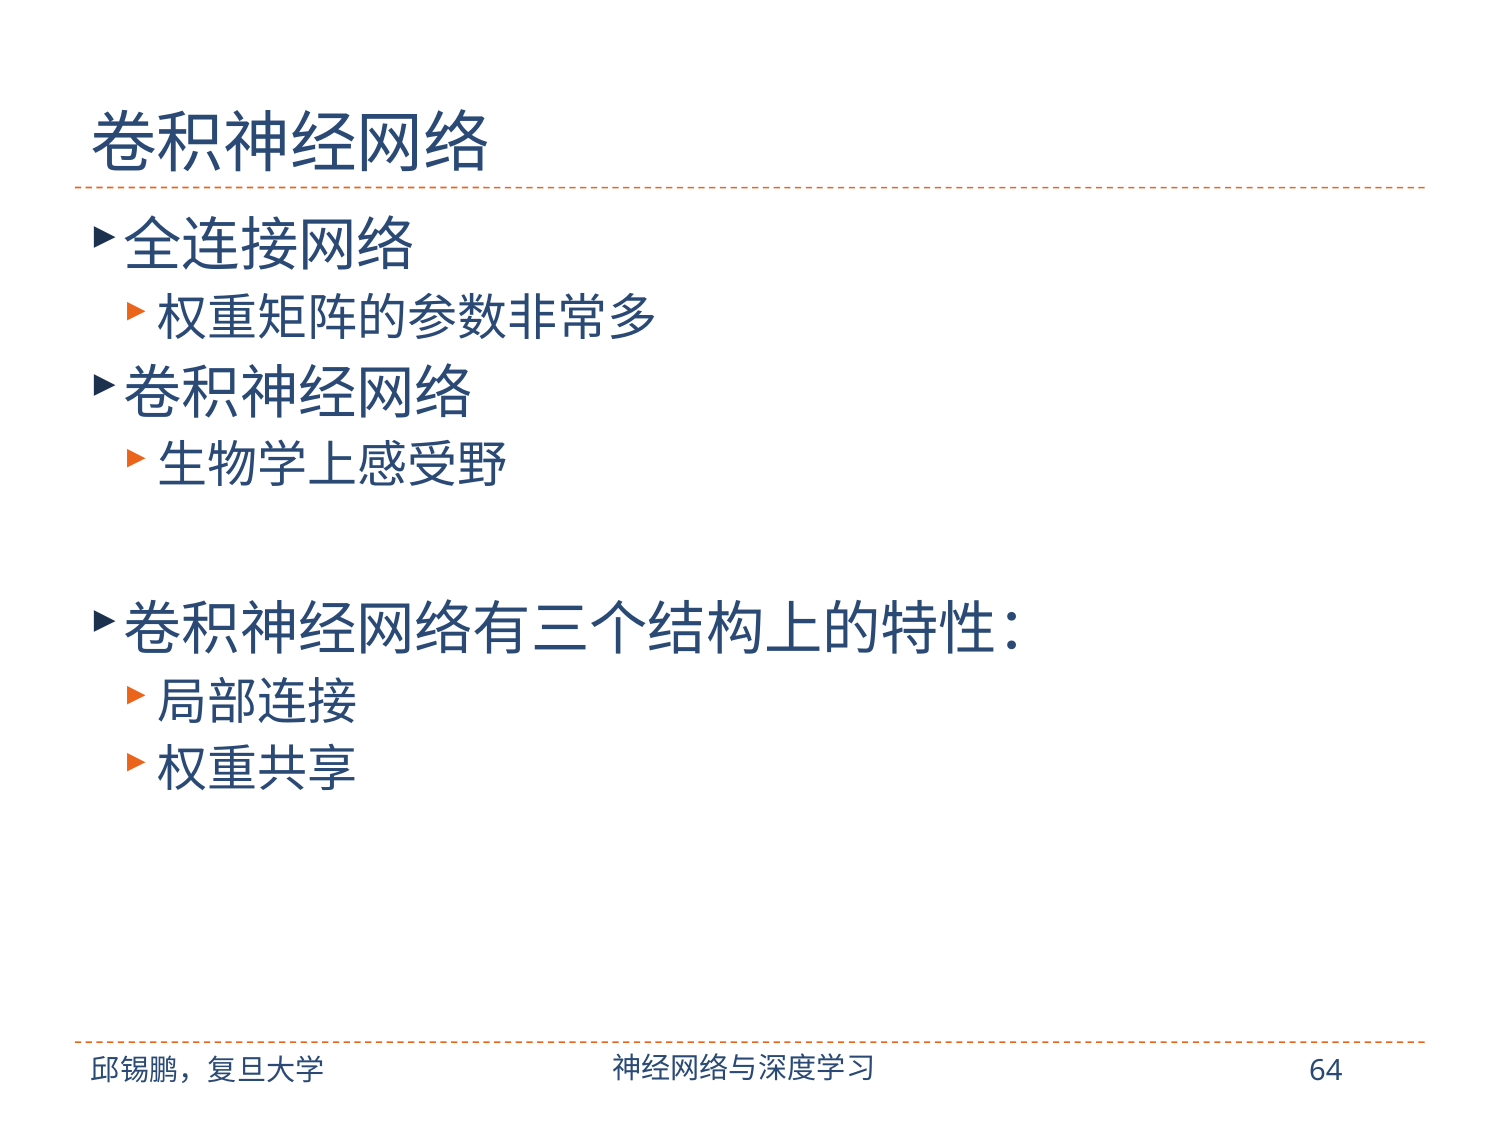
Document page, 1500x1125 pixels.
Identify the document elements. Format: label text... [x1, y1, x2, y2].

title 卷积神经网络 [75, 24, 1425, 188]
list 全连接网络 权重矩阵的参数非常多 卷积神经网络 生物学上感受野 卷积神经网络有三个结构上的特性： 局部连接 权重共享 [75, 200, 1425, 1010]
